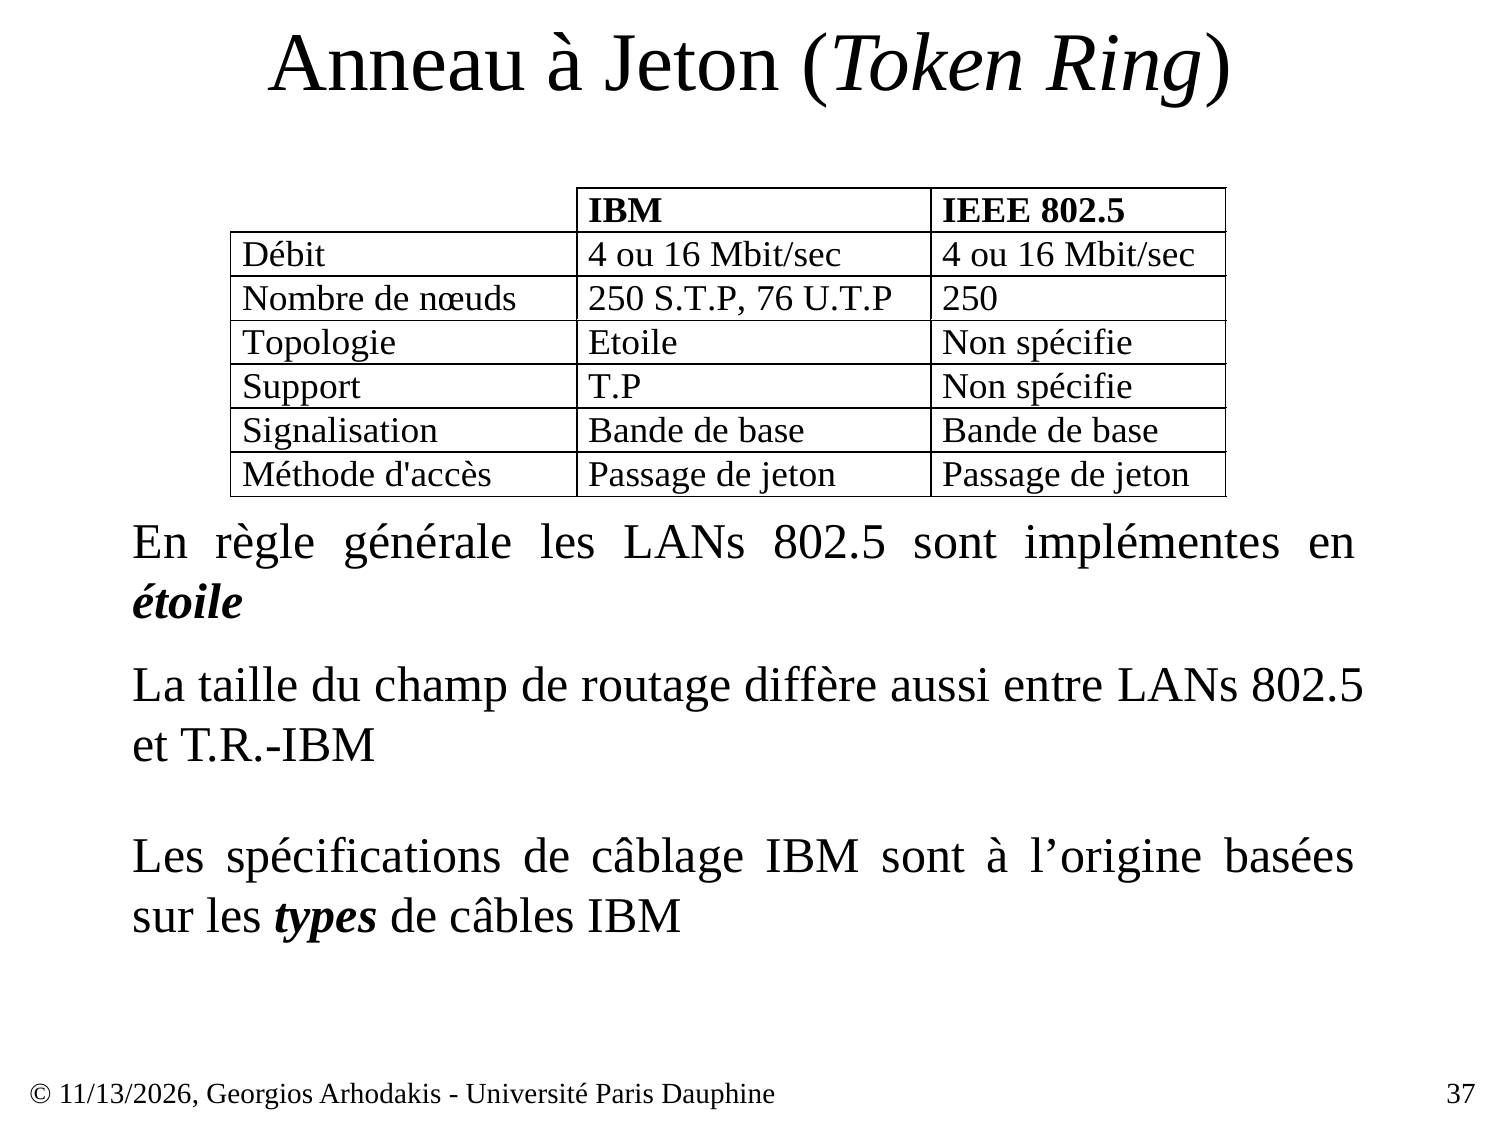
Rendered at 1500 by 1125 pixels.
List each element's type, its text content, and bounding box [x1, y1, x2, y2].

text_box La taille du champ de routage diffère aussi entre LANs 802.5 et T.R.-IBM [117, 643, 1381, 779]
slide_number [29, 1074, 206, 1110]
text_box Les spécifications de câblage IBM sont à l’origine basées sur les types de câbles IBM [117, 814, 1371, 950]
title Anneau à Jeton (Token Ring) [111, 0, 1387, 159]
slide_number 37 [1328, 1074, 1476, 1110]
footer Georgios Arhodakis - Université Paris Dauphine [206, 1074, 1093, 1110]
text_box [218, 187, 1240, 521]
text_box En règle générale les LANs 802.5 sont implémentes en étoile [117, 501, 1372, 637]
